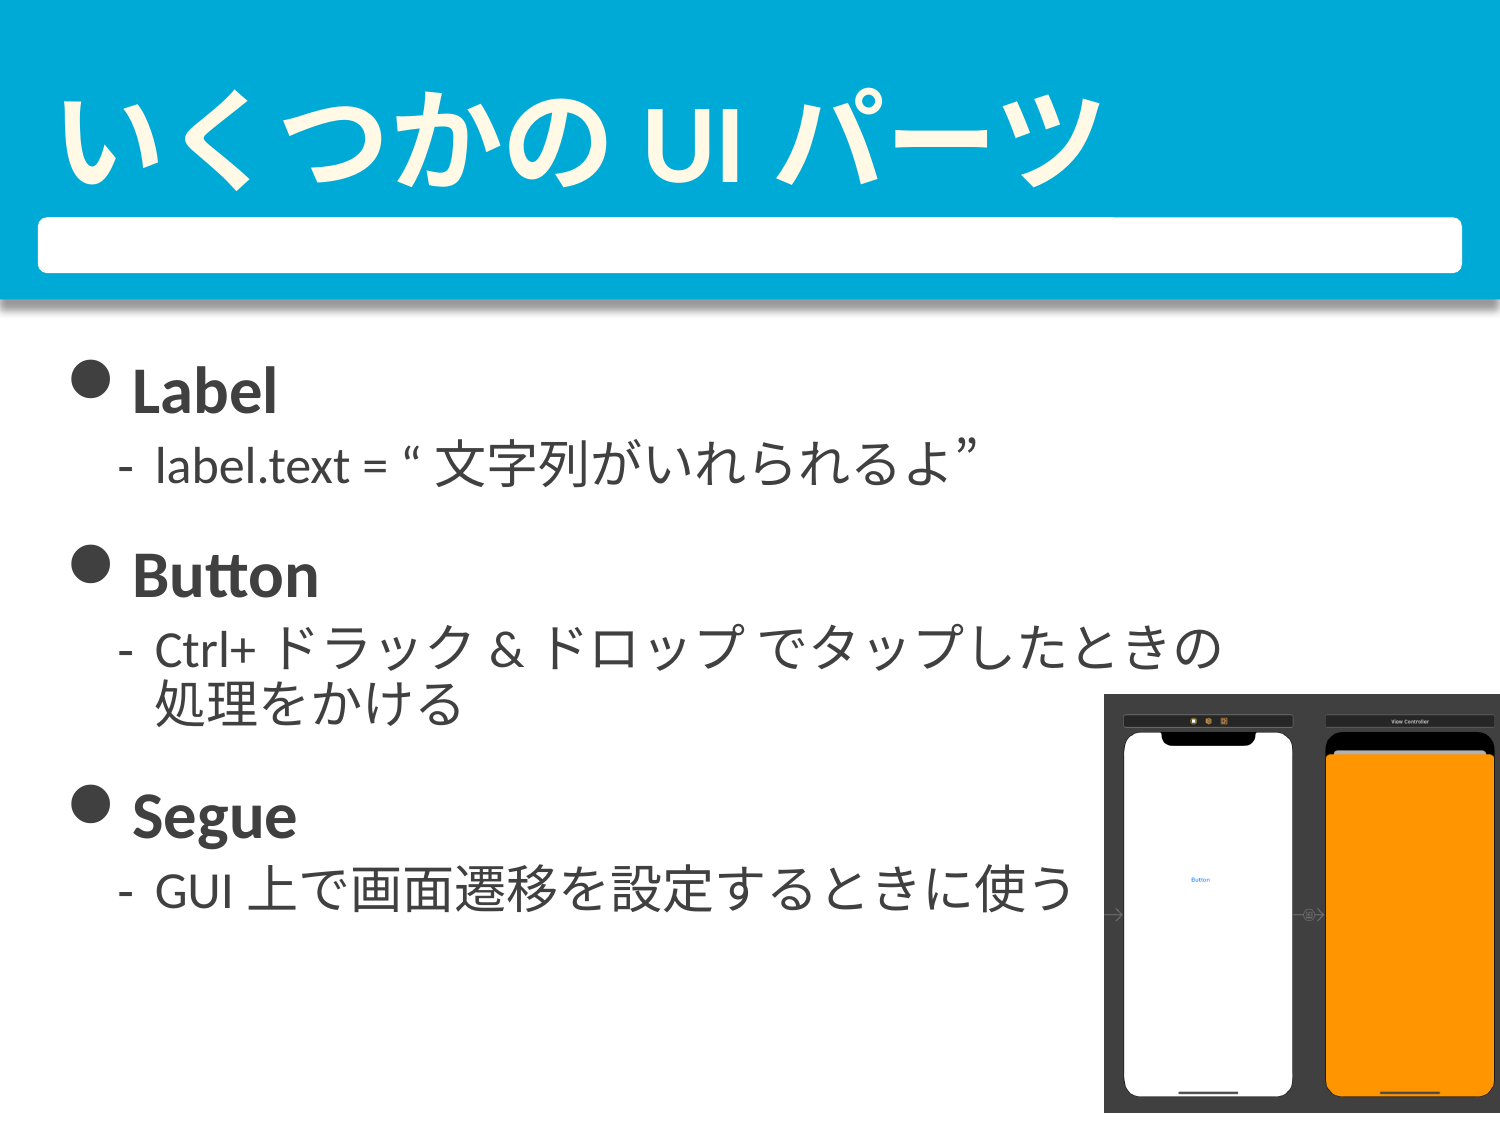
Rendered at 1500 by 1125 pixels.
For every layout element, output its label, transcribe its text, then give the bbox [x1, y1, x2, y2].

list Label label.text = “文字列がいれられるよ” Button Ctrl+ドラック&ドロップ でタップしたときの 処理をかける Segue GUI上で画面遷移を設定するときに使う [50, 348, 1450, 1025]
title いくつかのUIパーツ [37, 58, 1463, 235]
picture [1104, 694, 1500, 1113]
